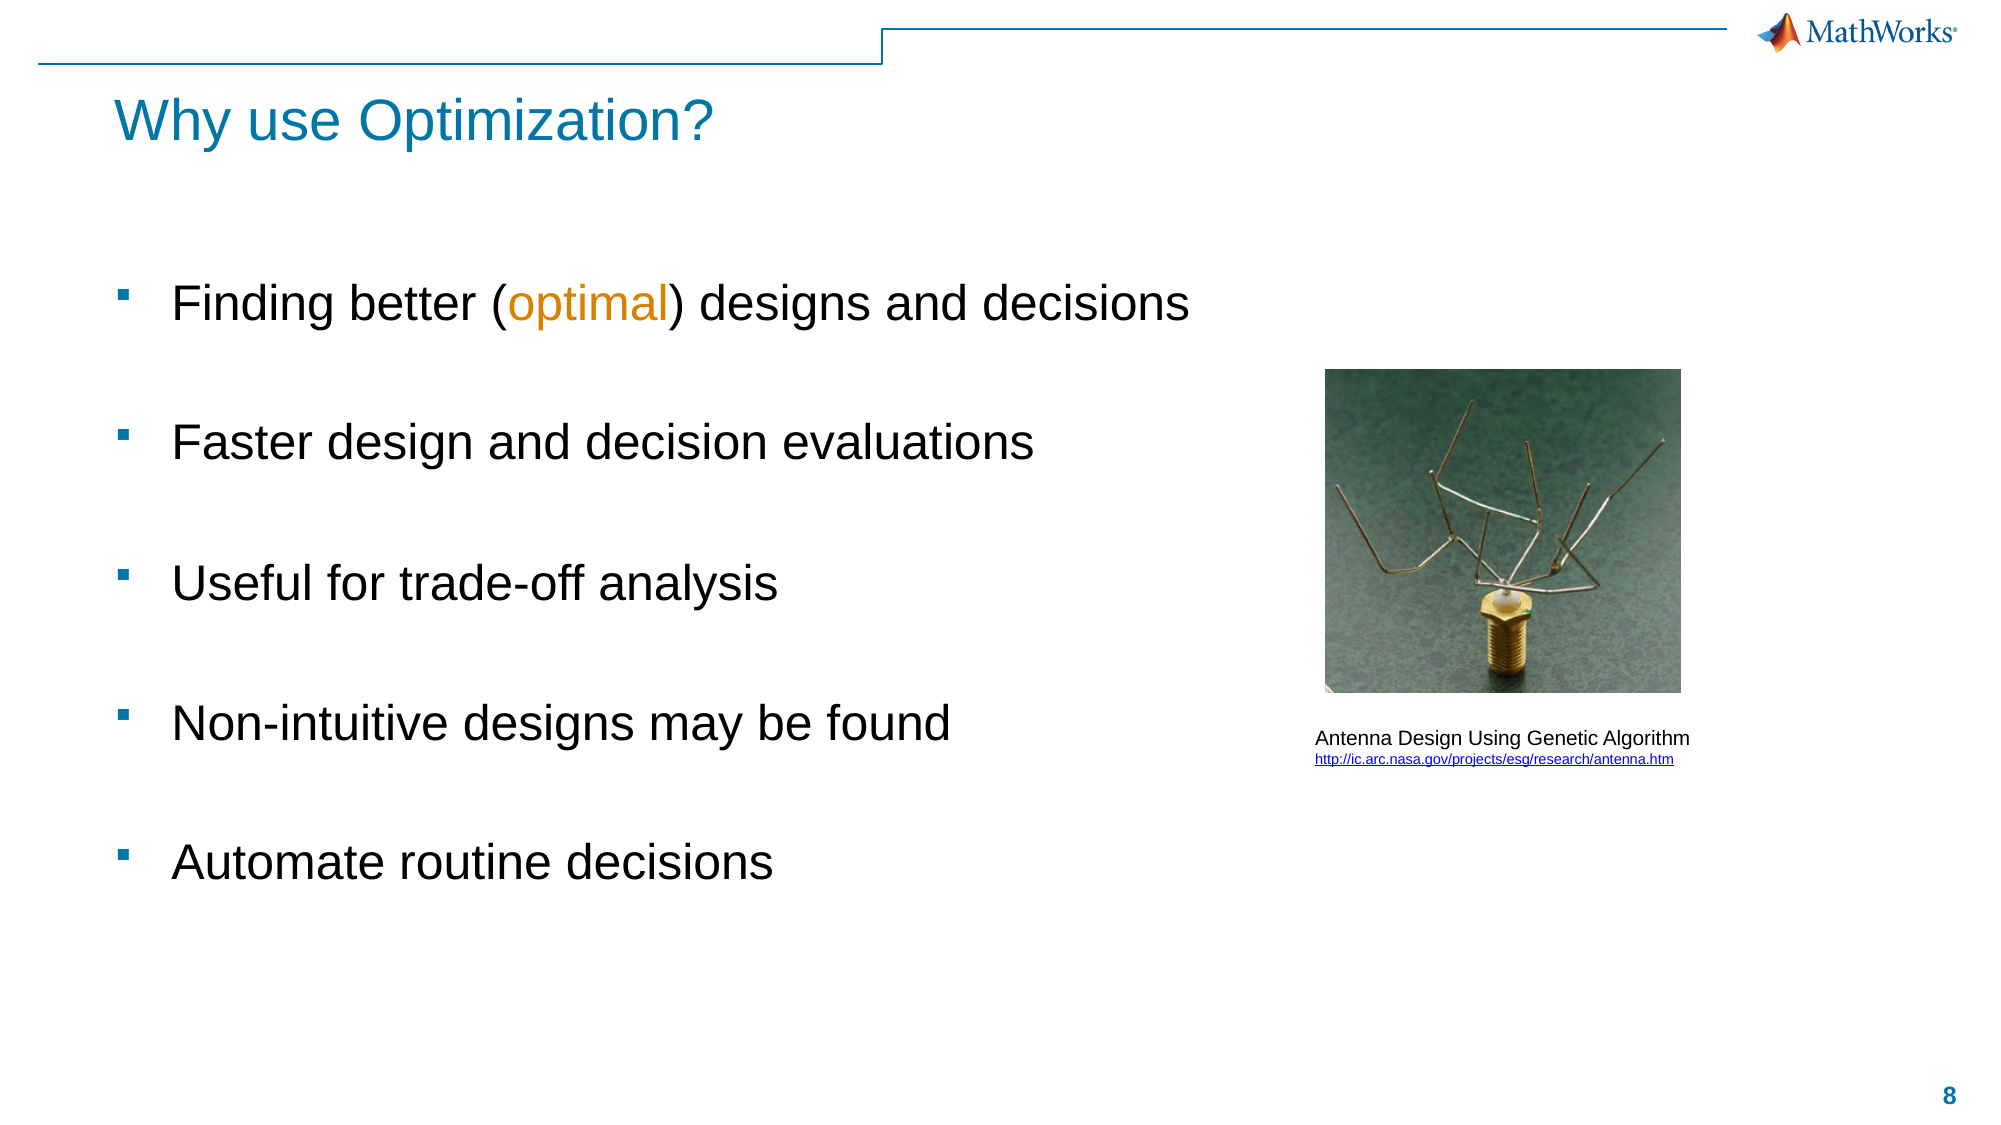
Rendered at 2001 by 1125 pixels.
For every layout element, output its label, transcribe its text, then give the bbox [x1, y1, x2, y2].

text_box Antenna Design Using Genetic Algorithm http://ic.arc.nasa.gov/projects/esg/research/antenna.htm [1300, 717, 1706, 775]
title Why use Optimization? [99, 75, 1867, 238]
picture [1324, 369, 1682, 693]
list Finding better (optimal) designs and decisions Faster design and decision evaluations Useful for trade-off analysis Non-intuitive designs may be found Automate routine decisions [99, 262, 1867, 1025]
picture [1751, 3, 1970, 63]
